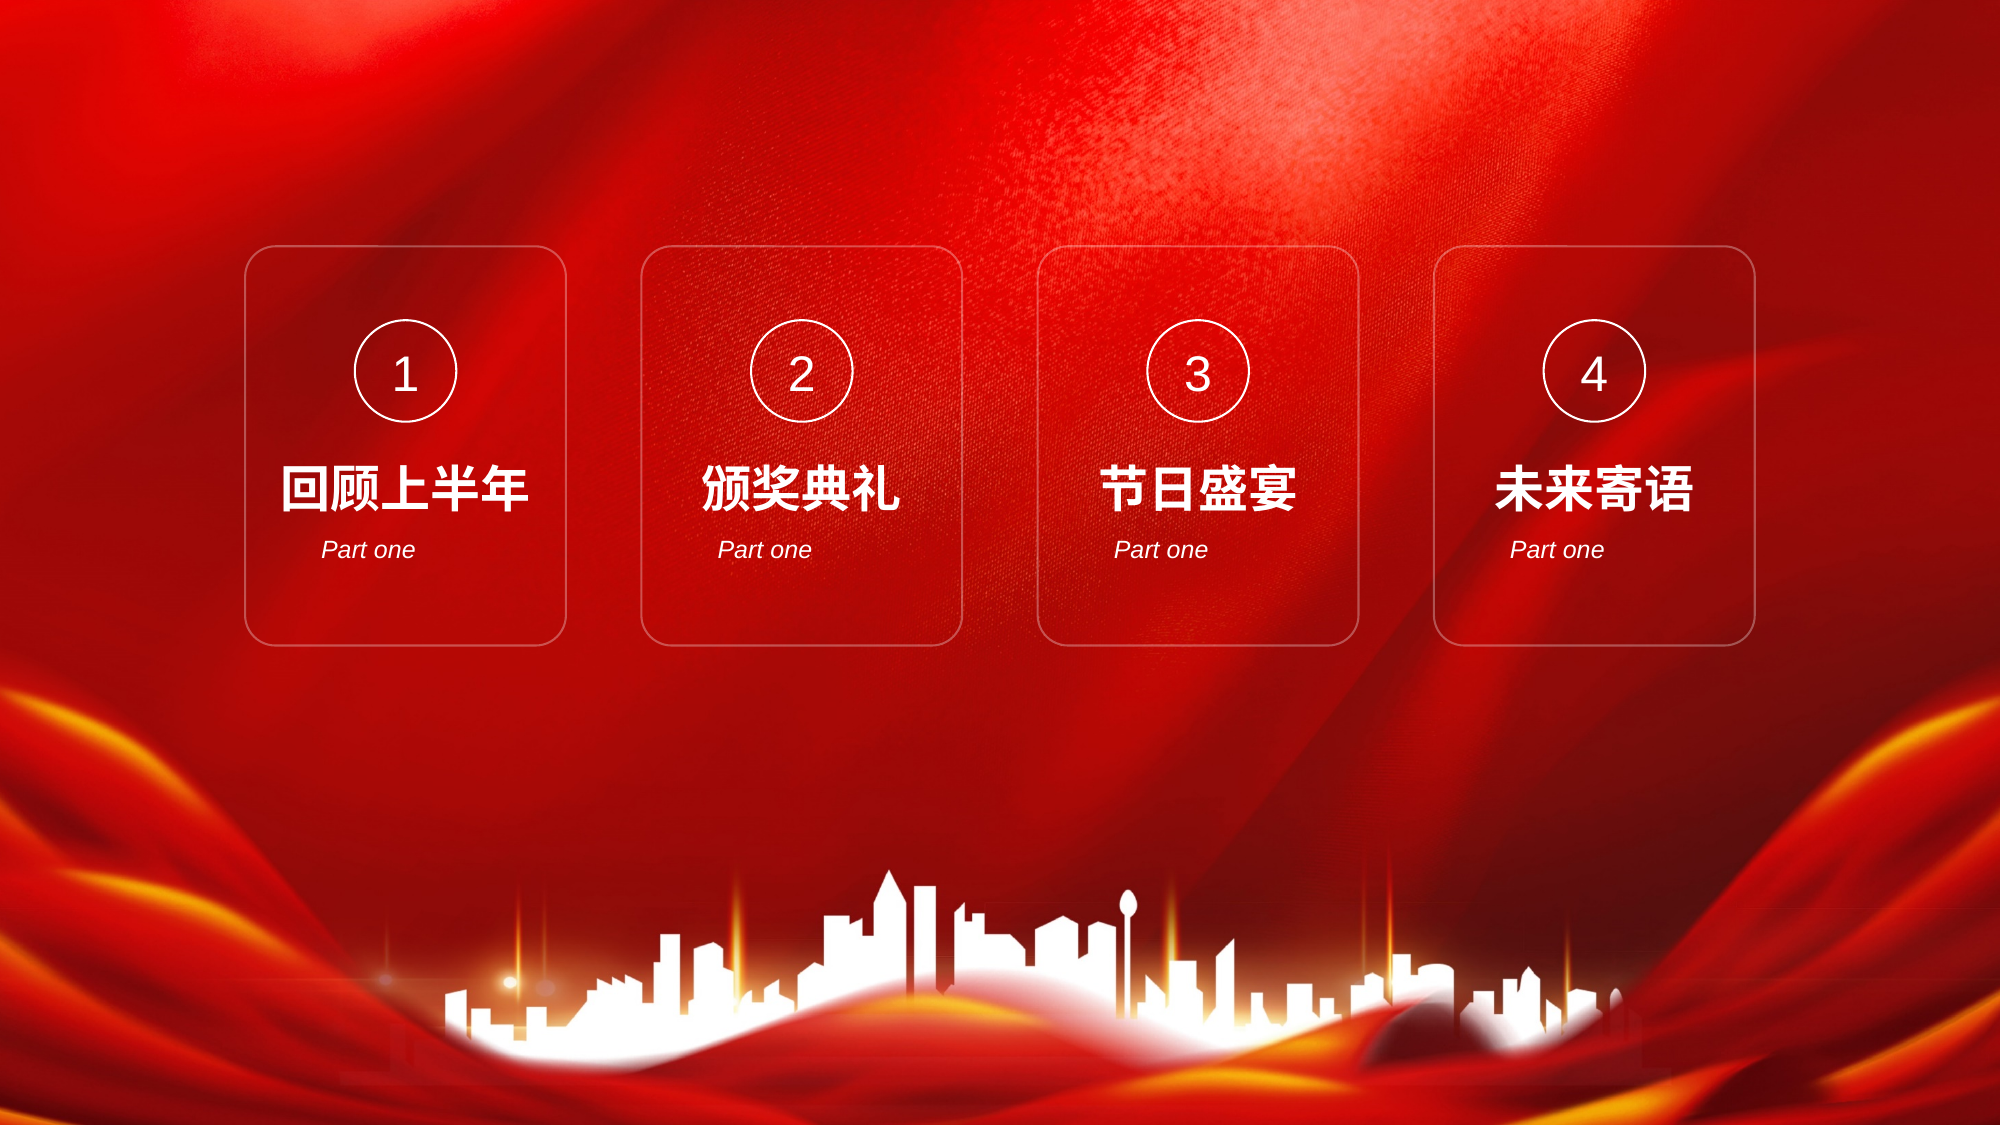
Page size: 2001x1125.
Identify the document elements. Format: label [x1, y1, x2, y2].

text_box [1433, 246, 1755, 646]
text_box [641, 246, 963, 646]
text_box [245, 246, 566, 646]
text_box [1037, 246, 1359, 646]
picture [0, 0, 2000, 1125]
